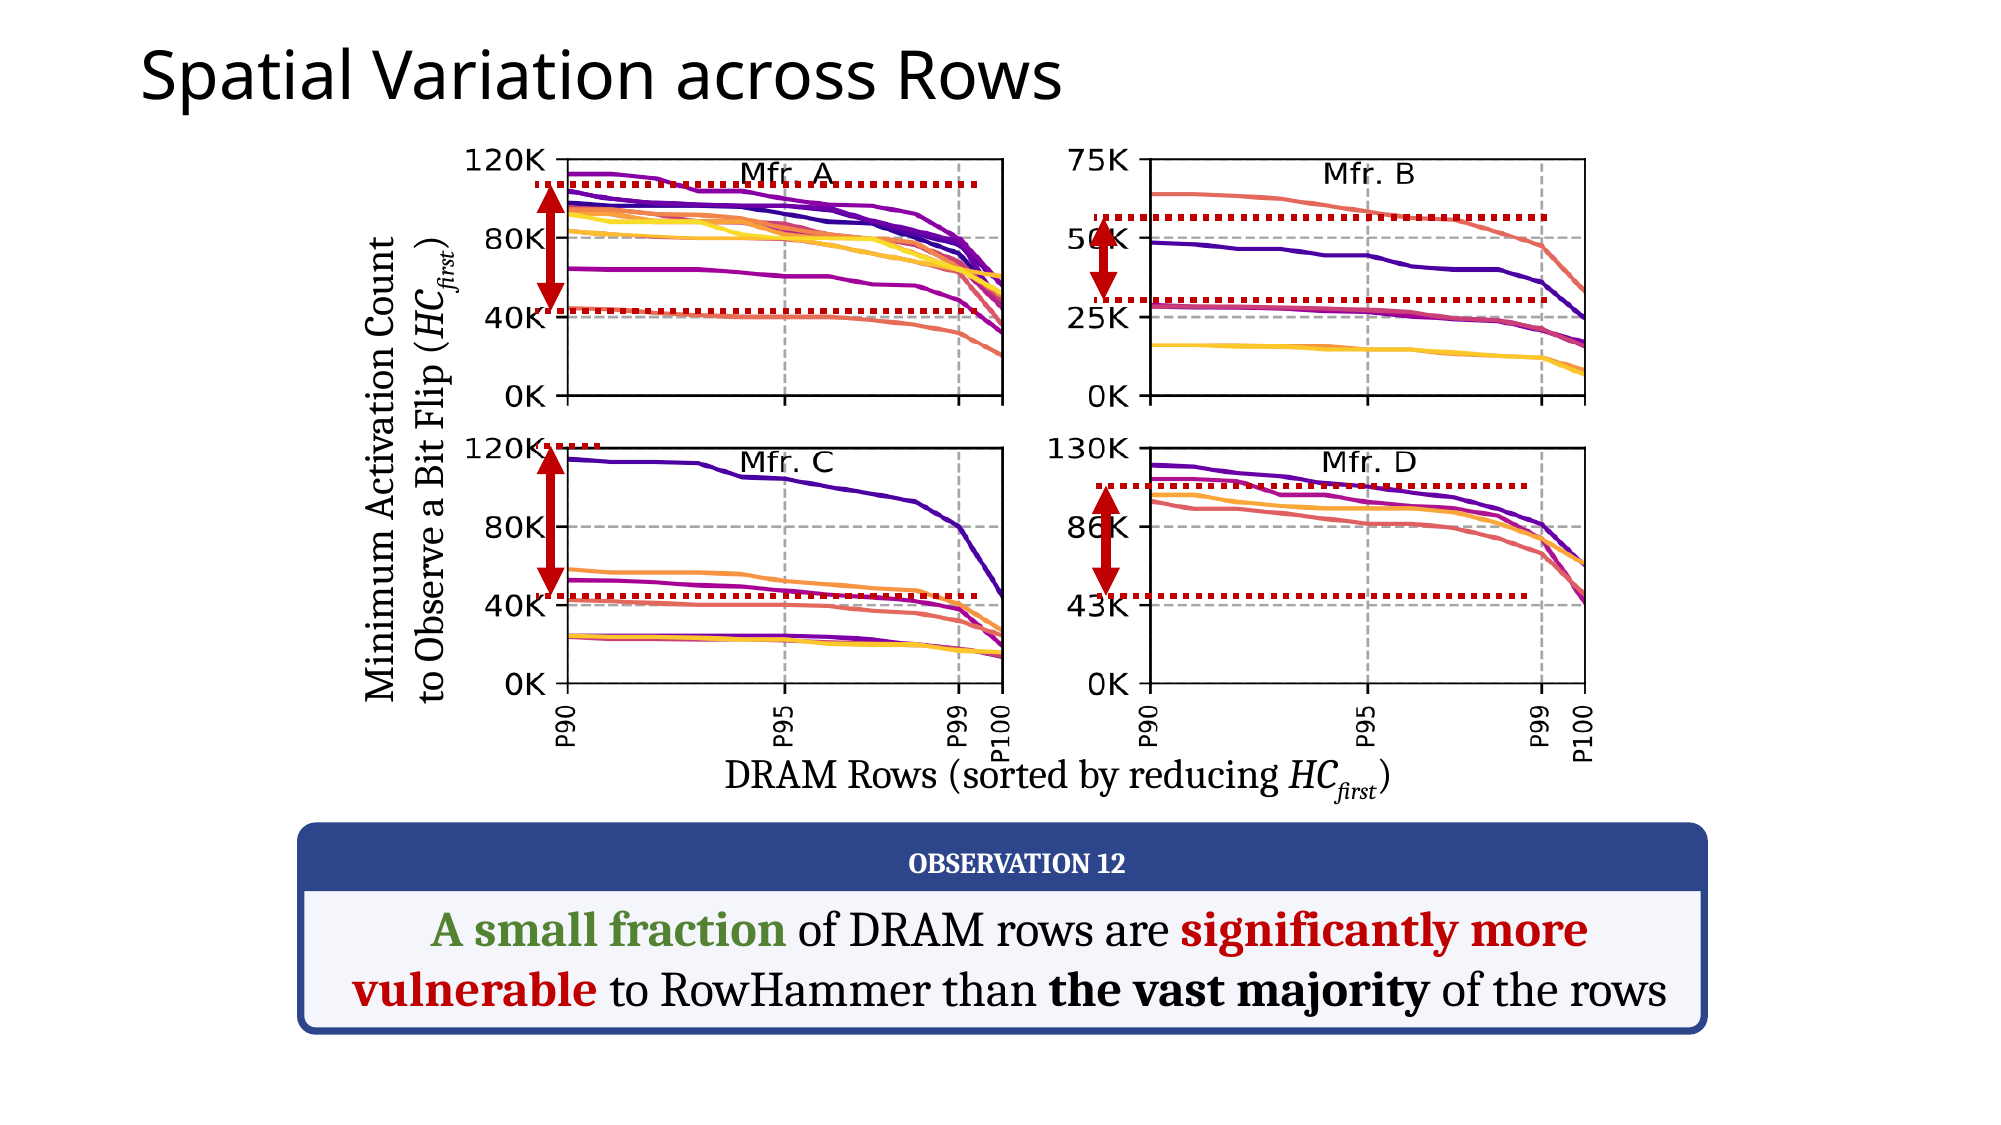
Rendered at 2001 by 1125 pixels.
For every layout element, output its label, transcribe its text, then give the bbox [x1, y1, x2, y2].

picture [460, 140, 1598, 771]
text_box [535, 445, 977, 596]
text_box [1096, 485, 1528, 596]
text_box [534, 184, 977, 311]
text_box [300, 826, 1705, 1032]
text_box Minimum Activation Count to Observe a Bit Flip (HCfirst) [344, 199, 460, 740]
text_box DRAM Rows (sorted by reducing HCfirst) [625, 771, 1492, 812]
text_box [1094, 217, 1548, 300]
title Spatial Variation across Rows [125, 32, 1851, 122]
